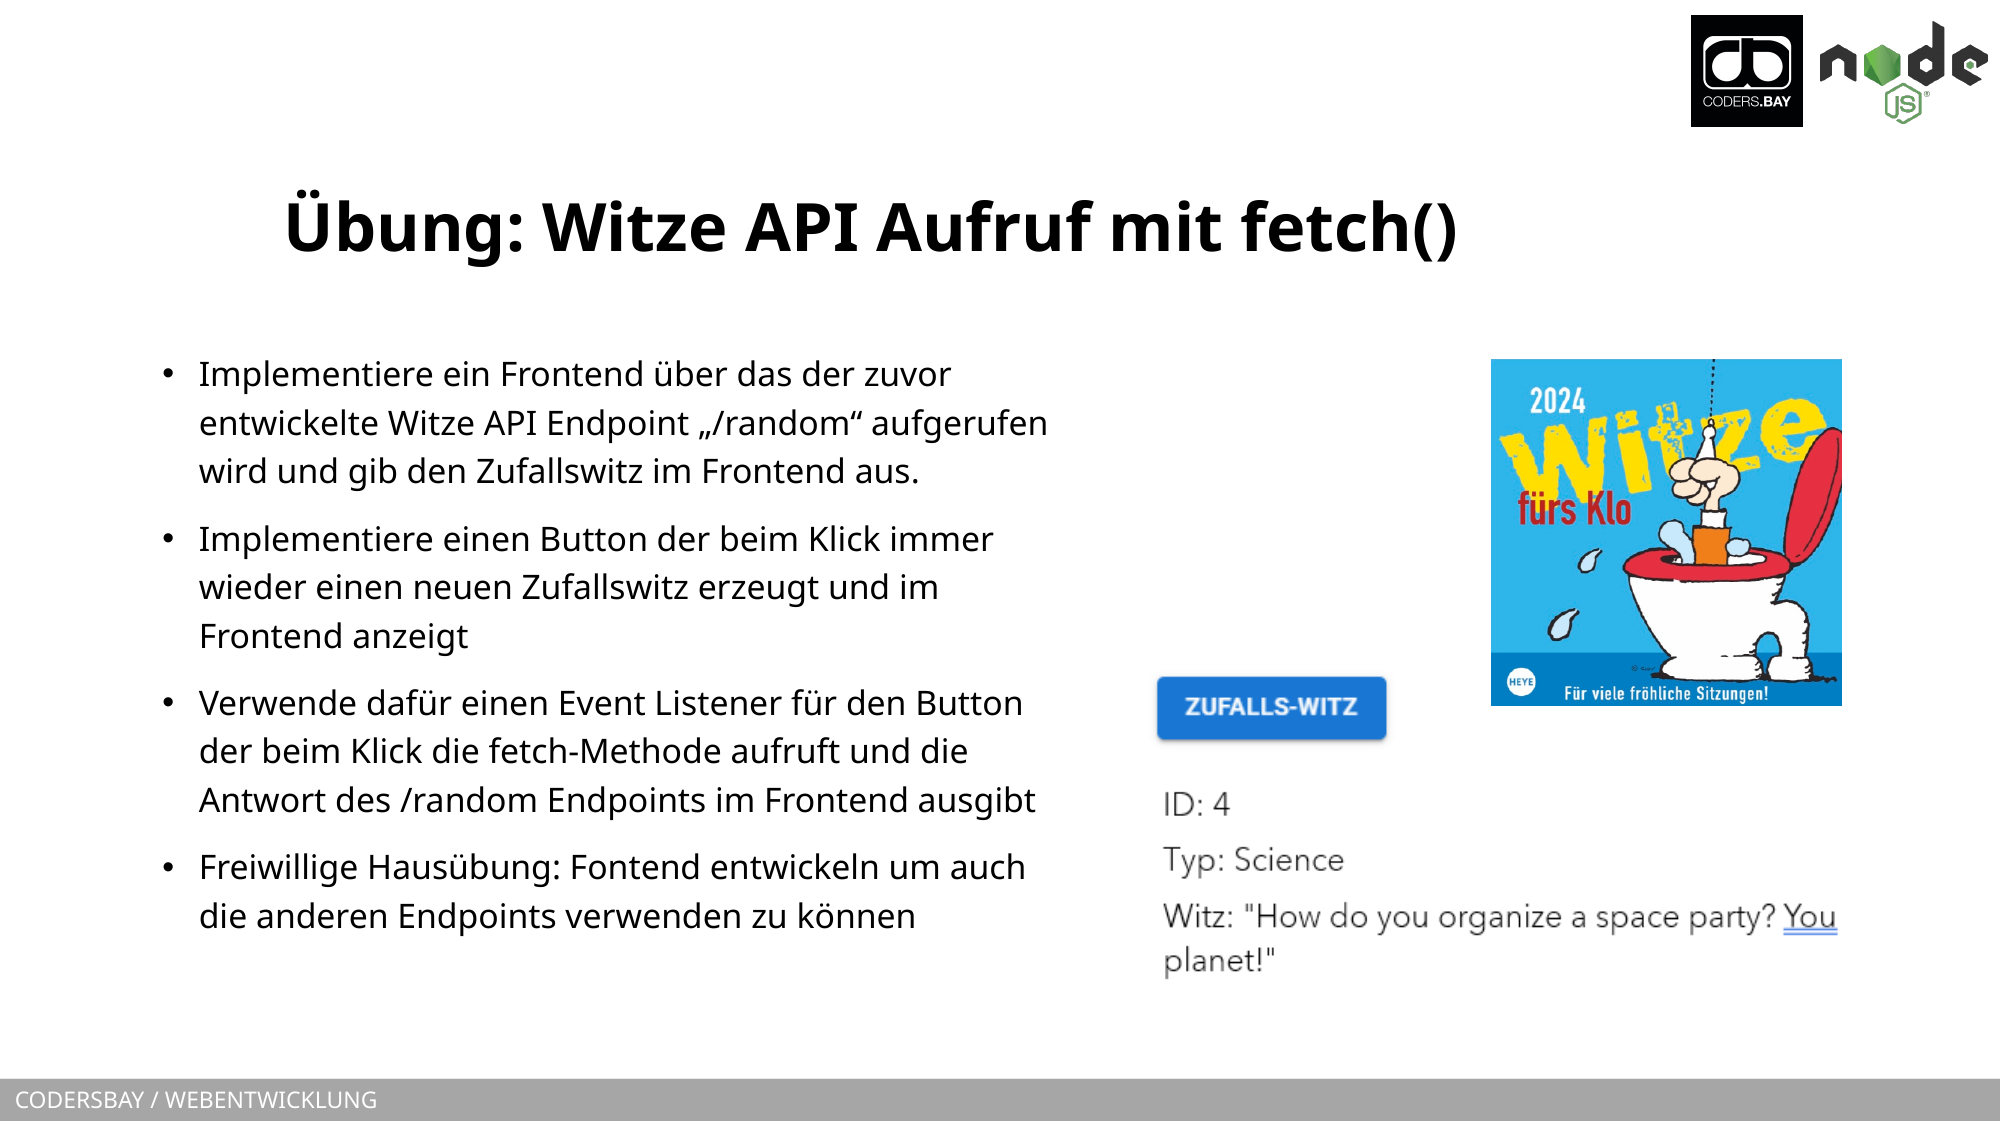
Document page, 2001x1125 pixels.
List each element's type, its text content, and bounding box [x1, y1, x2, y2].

picture [1592, 690, 1611, 700]
picture [1152, 783, 1853, 1017]
picture [1497, 655, 1754, 706]
picture [1691, 15, 1803, 127]
picture [1820, 21, 1988, 124]
picture [1642, 687, 1648, 699]
picture [1756, 691, 1762, 699]
picture [1660, 687, 1673, 699]
picture [1685, 687, 1690, 700]
picture [1651, 687, 1656, 699]
title Übung: Witze API Aufruf mit fetch() [268, 112, 1732, 338]
picture [1491, 359, 1842, 706]
picture [1566, 687, 1571, 700]
picture [1697, 687, 1704, 700]
picture [1765, 687, 1770, 695]
picture [1135, 658, 1399, 752]
picture [1674, 687, 1682, 699]
list Implementiere ein Frontend über das der zuvor entwickelte Witze API Endpoint „/random“ aufgerufen wird und gib den Zufallswitz im Frontend aus. Implementiere einen Button der beim Klick immer wieder einen neuen Zufallswitz erzeugt und im Frontend anzeigt Verwende dafür einen Event Listener für den Button der beim Klick die fetch-Methode aufruft und die Antwort des /random Endpoints im Frontend ausgibt Freiwillige Hausübung: Fontend entwickeln um auch die anderen Endpoints verwenden zu können [147, 337, 1080, 1017]
picture [1706, 688, 1713, 699]
picture [1614, 687, 1628, 699]
picture [1630, 688, 1634, 699]
picture [1574, 687, 1580, 699]
